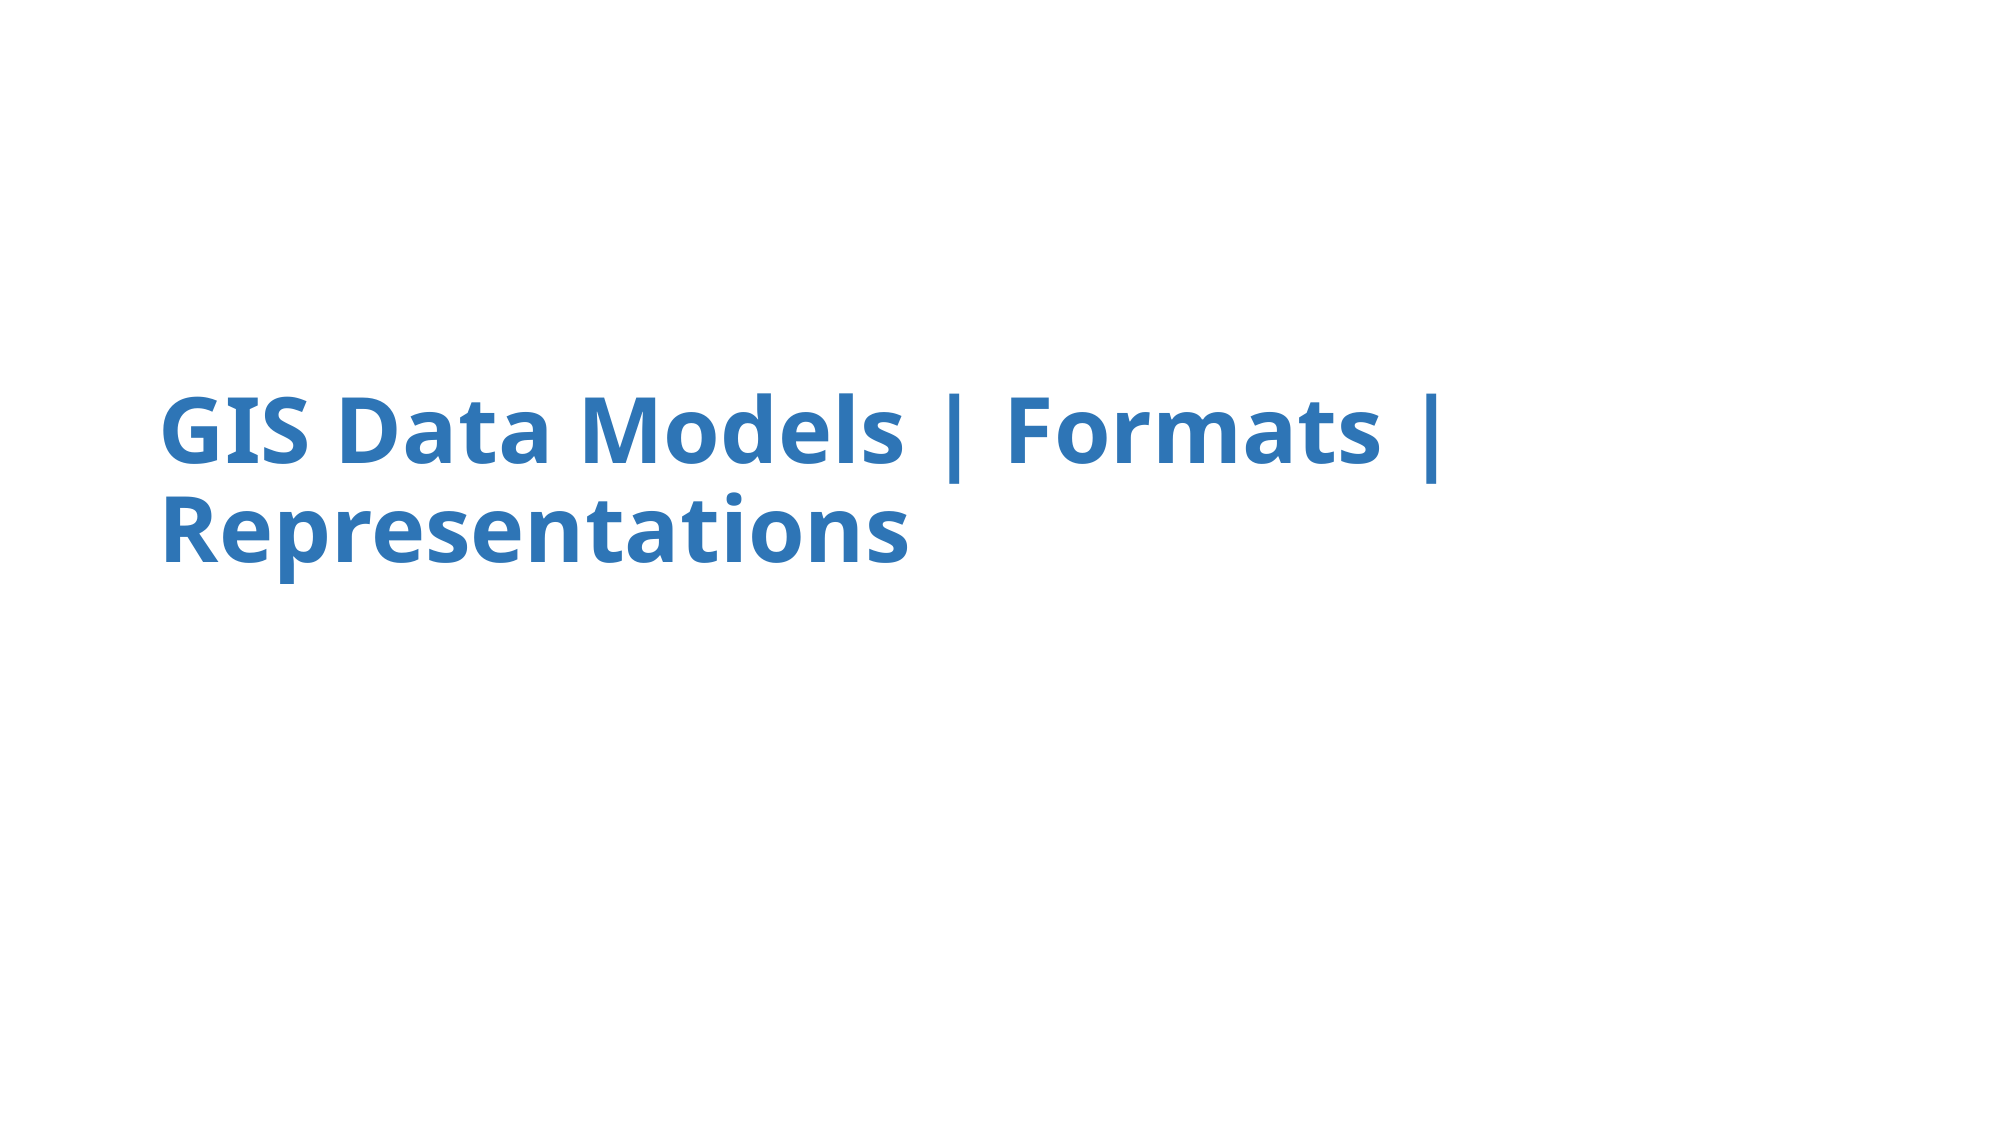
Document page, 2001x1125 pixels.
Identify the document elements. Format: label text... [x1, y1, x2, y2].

text_box GIS Data Models | Formats | Representations [143, 374, 1869, 592]
